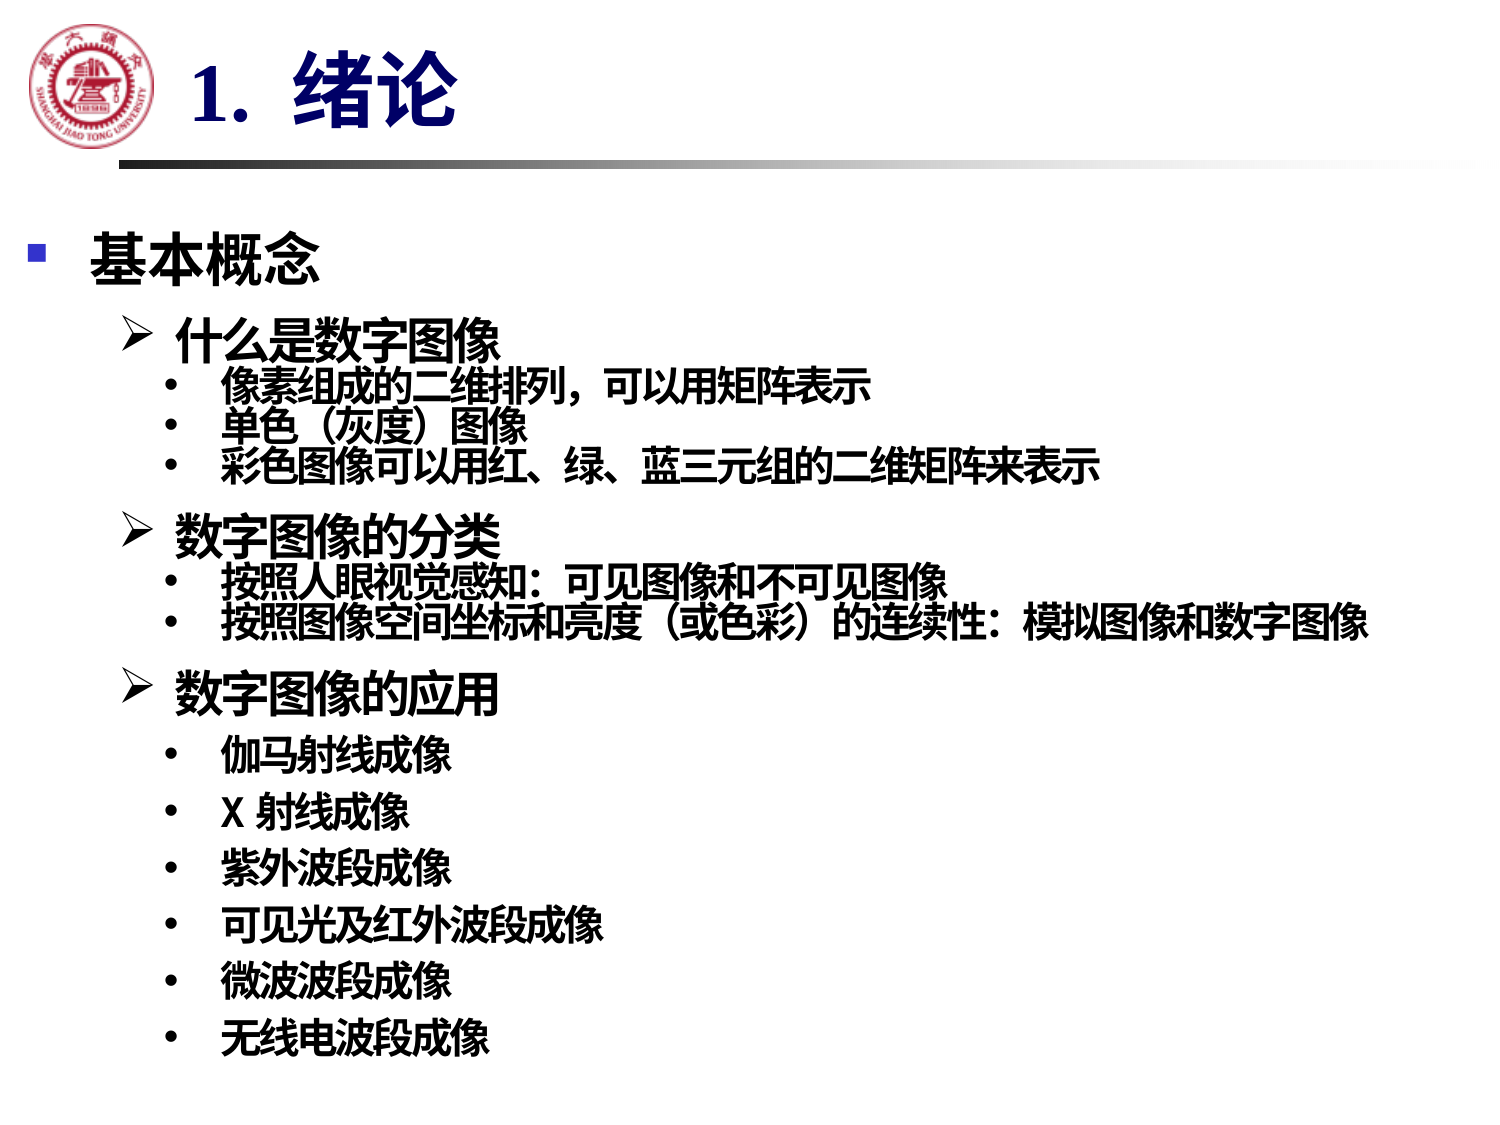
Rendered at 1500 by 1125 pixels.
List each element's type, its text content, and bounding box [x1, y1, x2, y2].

text_box 基本概念 什么是数字图像 像素组成的二维排列，可以用矩阵表示 单色（灰度）图像 彩色图像可以用红、绿、蓝三元组的二维矩阵来表示 数字图像的分类 按照人眼视觉感知：可见图像和不可见图像 按照图像空间坐标和亮度（或色彩）的连续性：模拟图像和数字图像 数字图像的应用 伽马射线成像 X射线成像 紫外波段成像 可见光及红外波段成像 微波波段成像 无线电波段成像 [23, 190, 1477, 1062]
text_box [119, 30, 1500, 169]
picture [29, 24, 154, 149]
